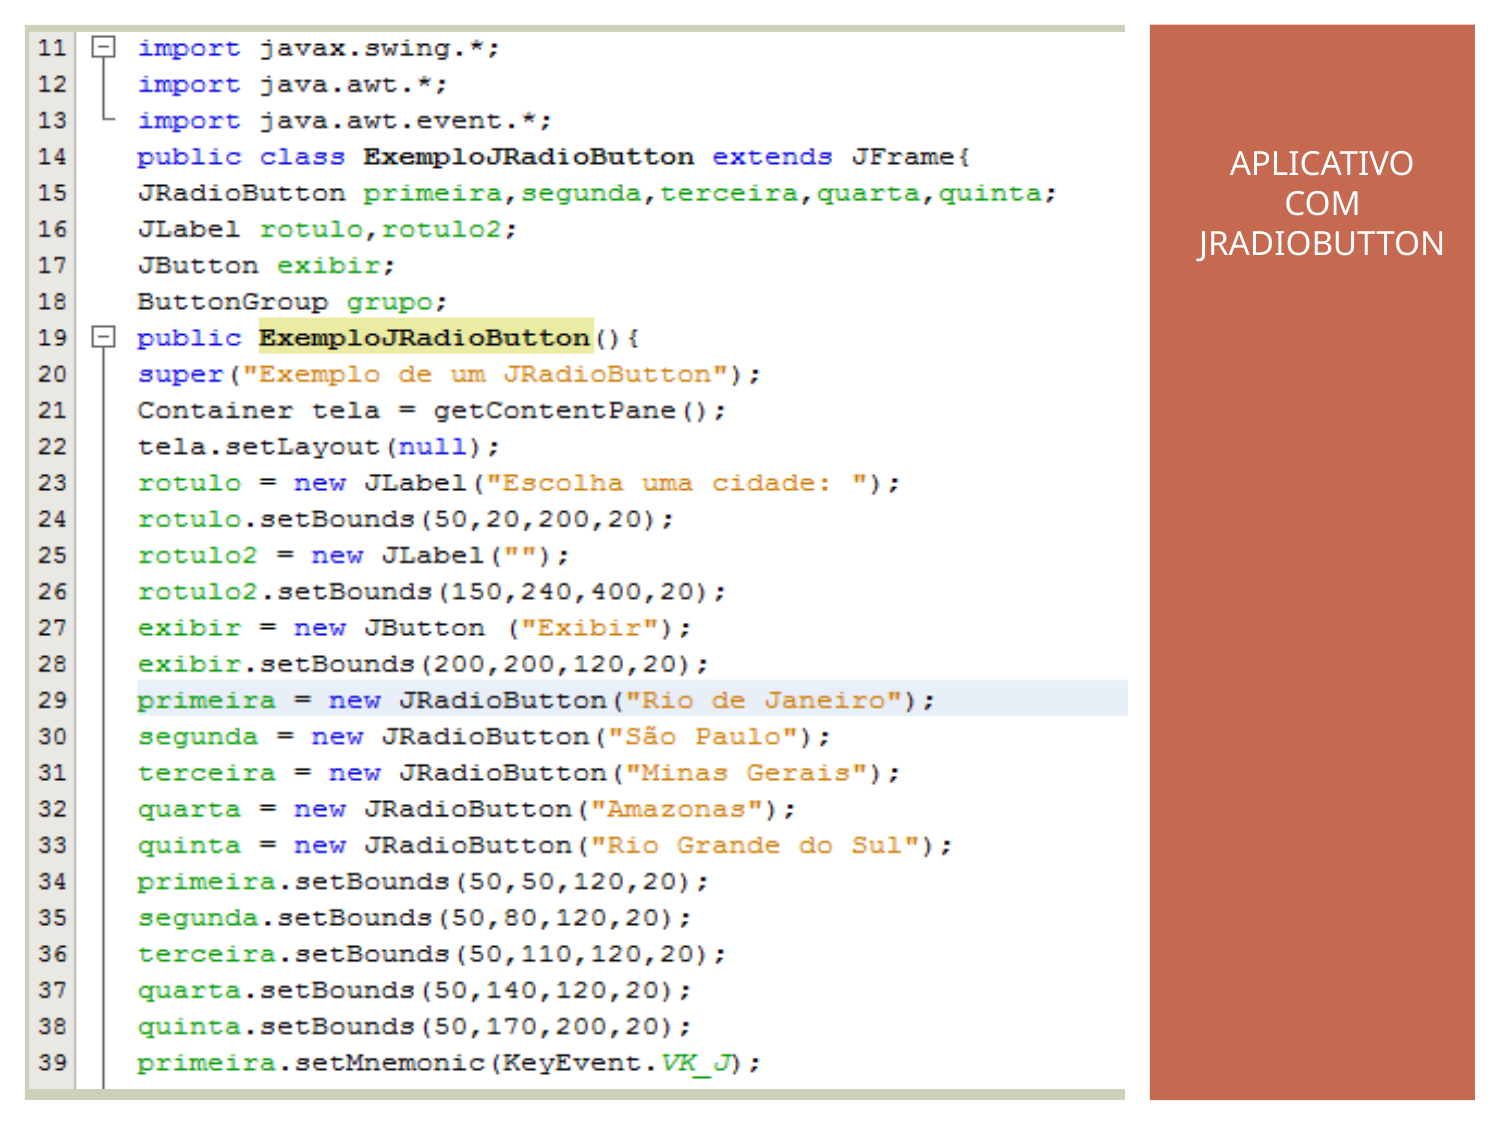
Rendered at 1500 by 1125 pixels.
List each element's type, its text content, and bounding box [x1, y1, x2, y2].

title APLICATIVO COM JRADIOBUTTON [1174, 75, 1471, 350]
picture [29, 32, 1129, 1090]
